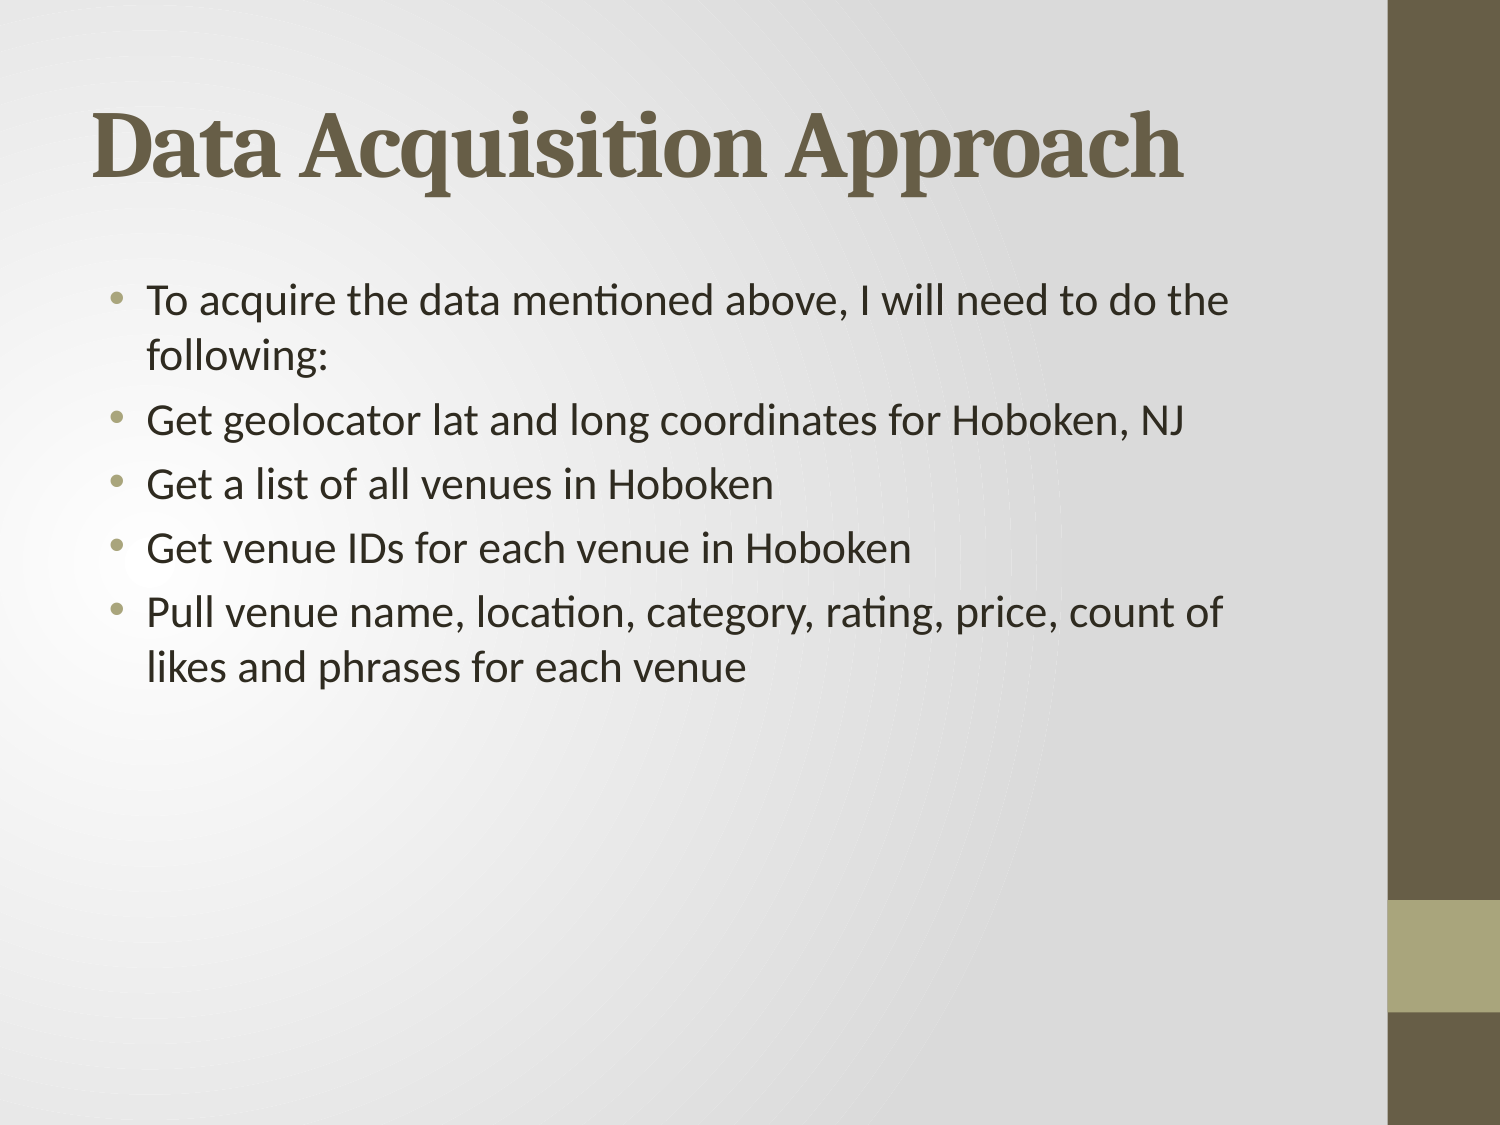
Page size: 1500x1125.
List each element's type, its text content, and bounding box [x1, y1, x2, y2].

title Data Acquisition Approach [75, 45, 1325, 233]
list To acquire the data mentioned above, I will need to do the following: Get geolocator lat and long coordinates for Hoboken, NJ Get a list of all venues in Hoboken Get venue IDs for each venue in Hoboken Pull venue name, location, category, rating, price, count of likes and phrases for each venue [75, 262, 1325, 1050]
